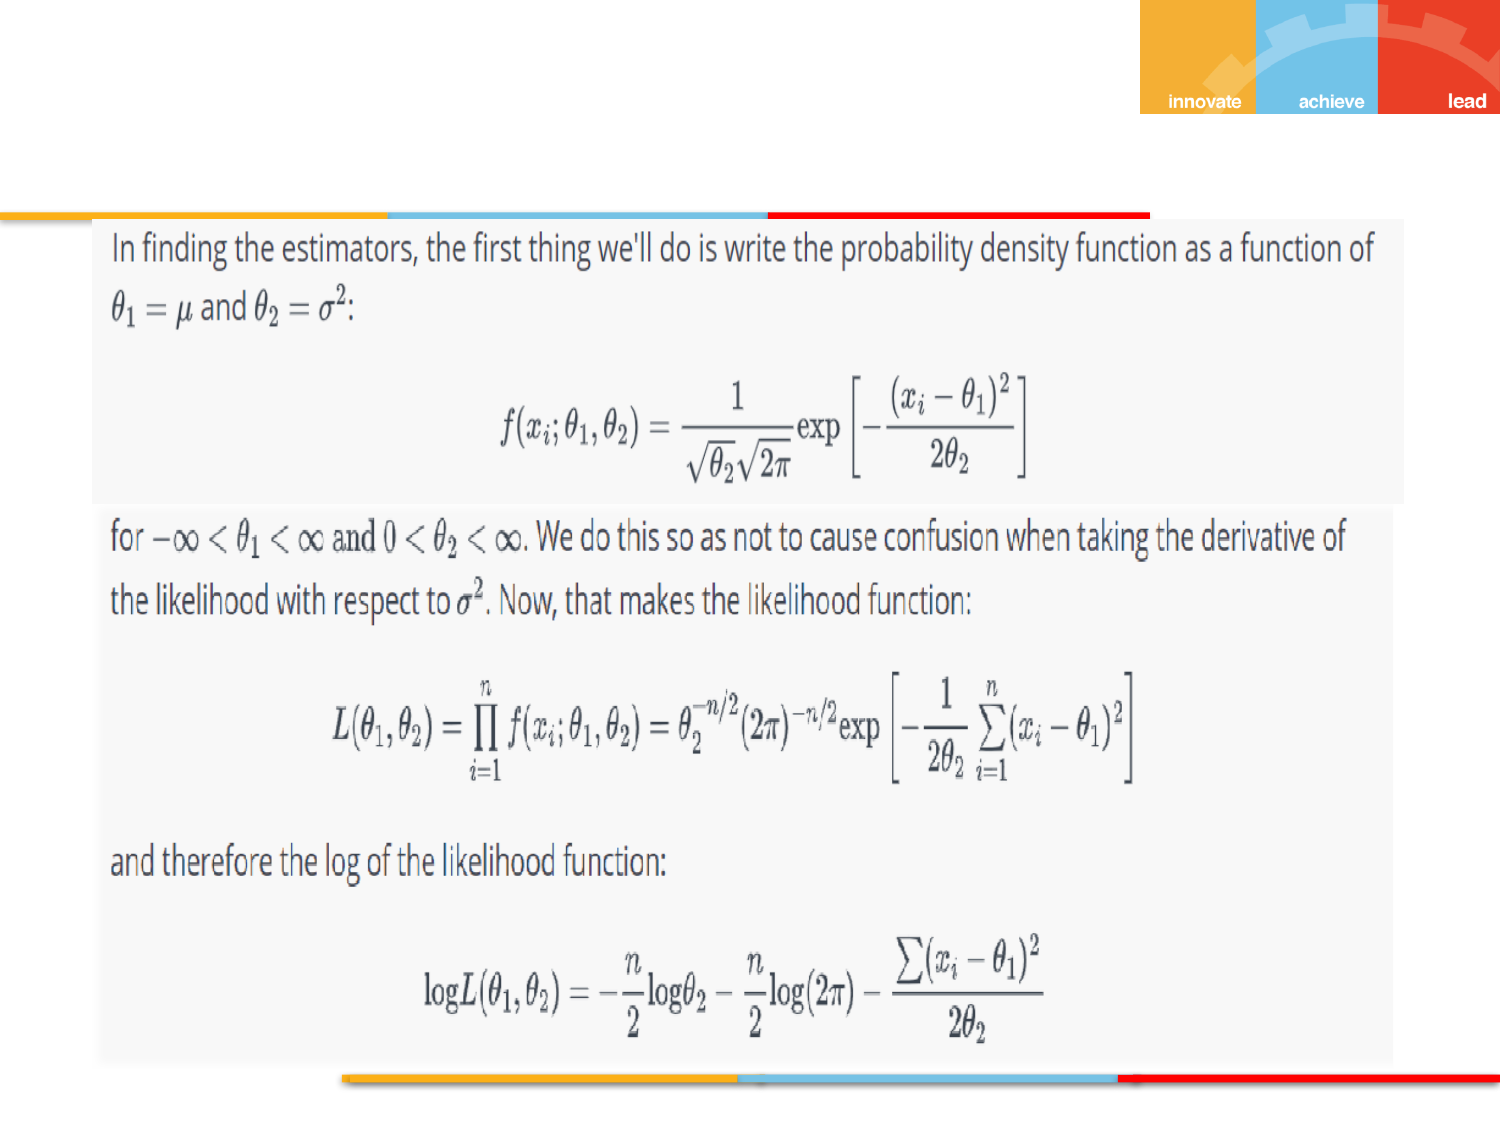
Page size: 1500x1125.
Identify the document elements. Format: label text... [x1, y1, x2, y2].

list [92, 507, 1409, 1069]
picture [1140, 0, 1500, 114]
title Click to edit Master title style [193, 150, 1309, 218]
picture [92, 219, 1405, 504]
